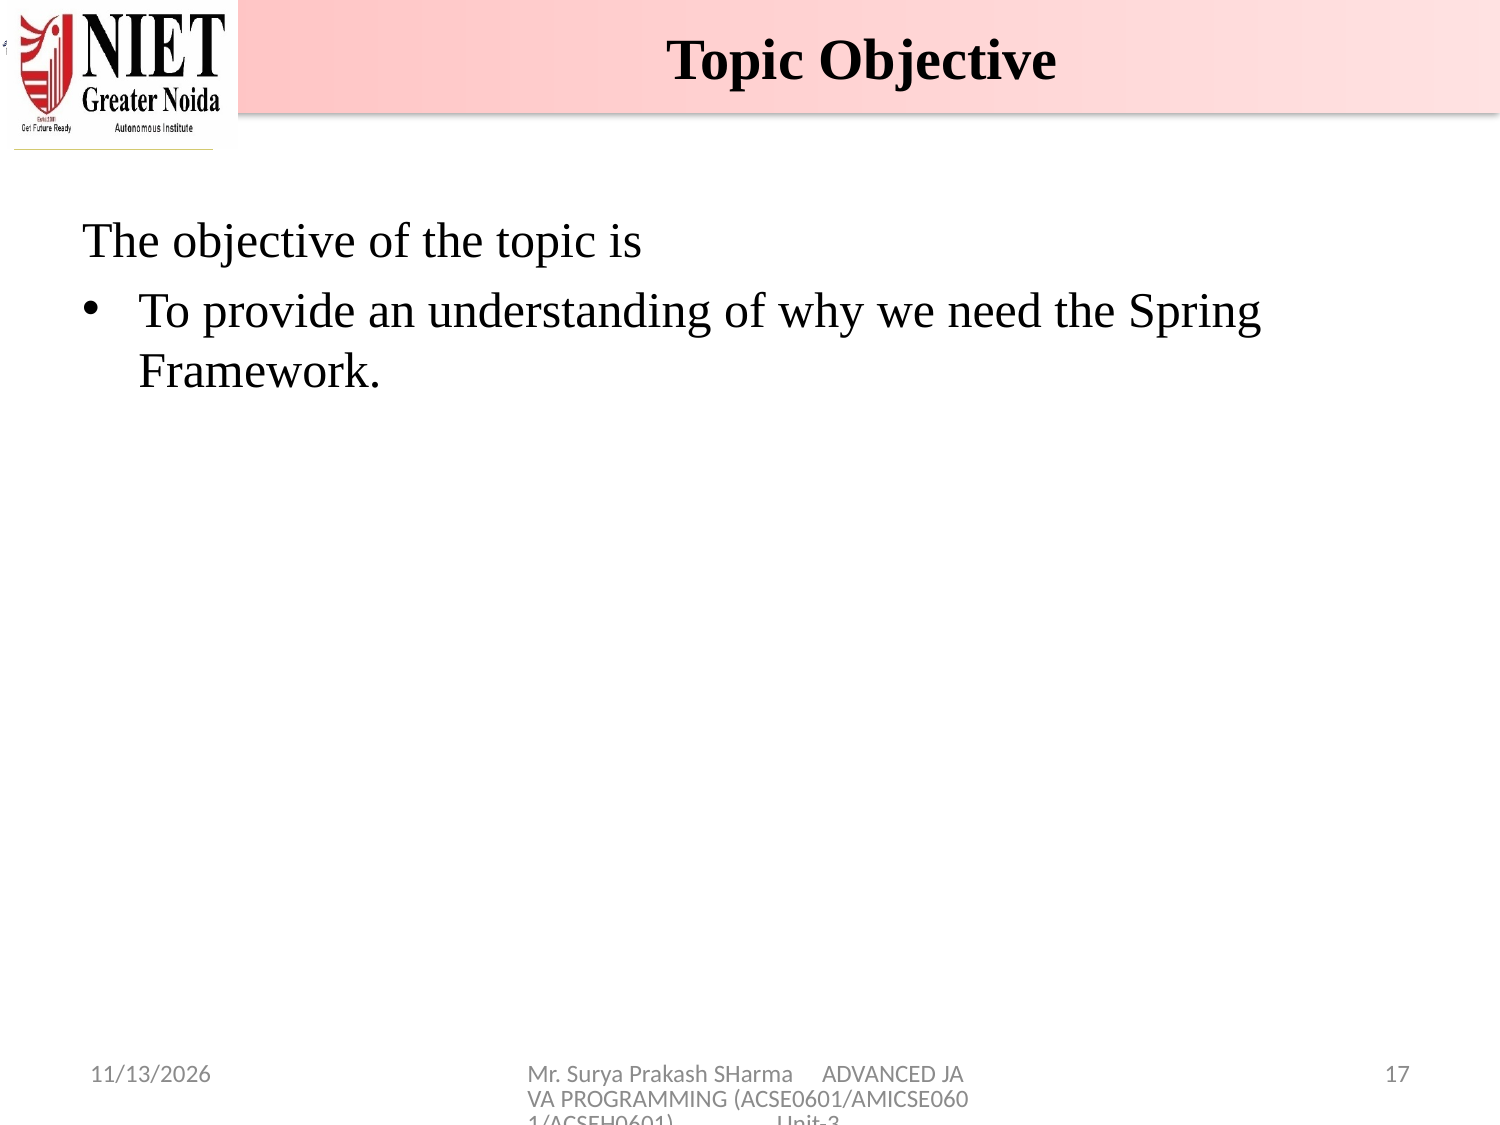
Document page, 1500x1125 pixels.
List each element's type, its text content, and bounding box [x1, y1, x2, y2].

list The objective of the topic is To provide an understanding of why we need the Spring Framework. [67, 200, 1418, 1005]
footer Mr. Surya Prakash SHarma ADVANCED JAVA PROGRAMMING (ACSE0601/AMICSE0601/ACSEH0601) Unit-3 [512, 1042, 988, 1103]
slide_number 17 [1074, 1042, 1425, 1103]
text_box Topic Objective [239, 0, 1500, 113]
picture [2, 0, 238, 150]
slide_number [75, 1042, 425, 1103]
